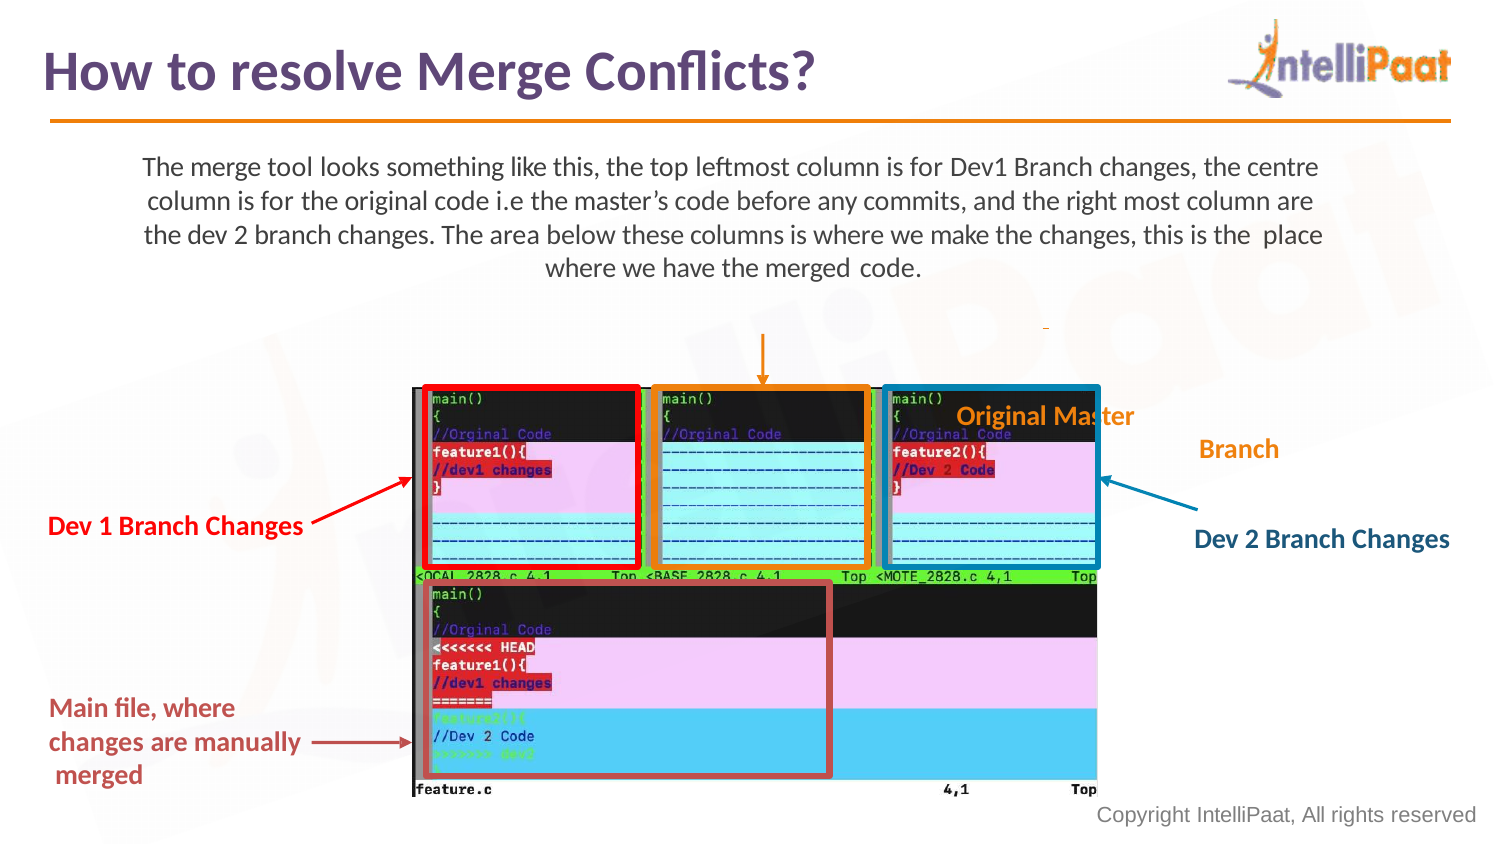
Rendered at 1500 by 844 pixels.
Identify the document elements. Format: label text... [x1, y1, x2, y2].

footer Copyright IntelliPaat, All rights reserved [1094, 801, 1485, 844]
text_box [0, 0, 1494, 844]
